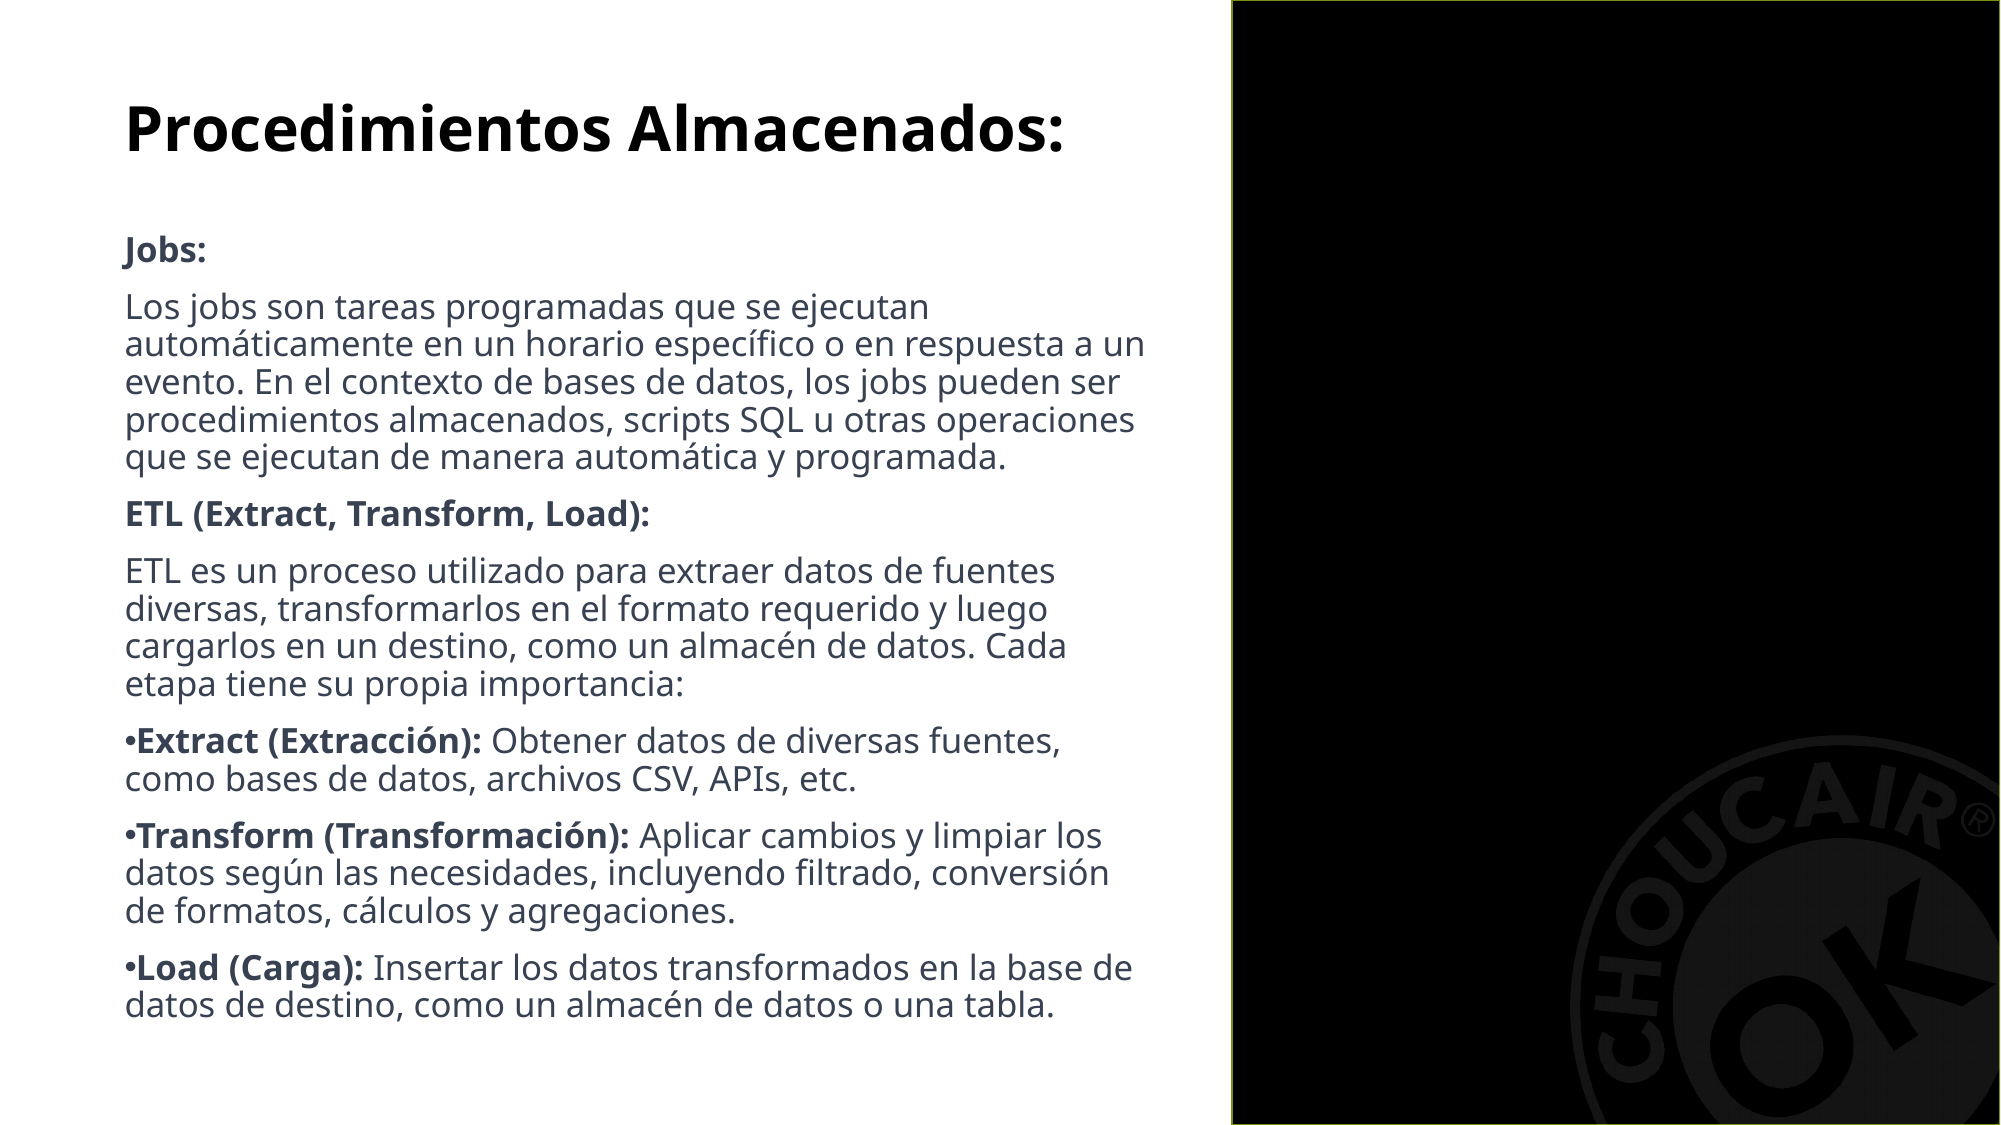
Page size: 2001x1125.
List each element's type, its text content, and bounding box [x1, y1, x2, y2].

list Jobs: Los jobs son tareas programadas que se ejecutan automáticamente en un horario específico o en respuesta a un evento. En el contexto de bases de datos, los jobs pueden ser procedimientos almacenados, scripts SQL u otras operaciones que se ejecutan de manera automática y programada. ETL (Extract, Transform, Load): ETL es un proceso utilizado para extraer datos de fuentes diversas, transformarlos en el formato requerido y luego cargarlos en un destino, como un almacén de datos. Cada etapa tiene su propia importancia: Extract (Extracción): Obtener datos de diversas fuentes, como bases de datos, archivos CSV, APIs, etc. Transform (Transformación): Aplicar cambios y limpiar los datos según las necesidades, incluyendo filtrado, conversión de formatos, cálculos y agregaciones. Load (Carga): Insertar los datos transformados en la base de datos de destino, como un almacén de datos o una tabla. [109, 224, 1172, 1072]
list Procedimientos Almacenados: [109, 90, 1150, 188]
picture [1570, 735, 2001, 1125]
